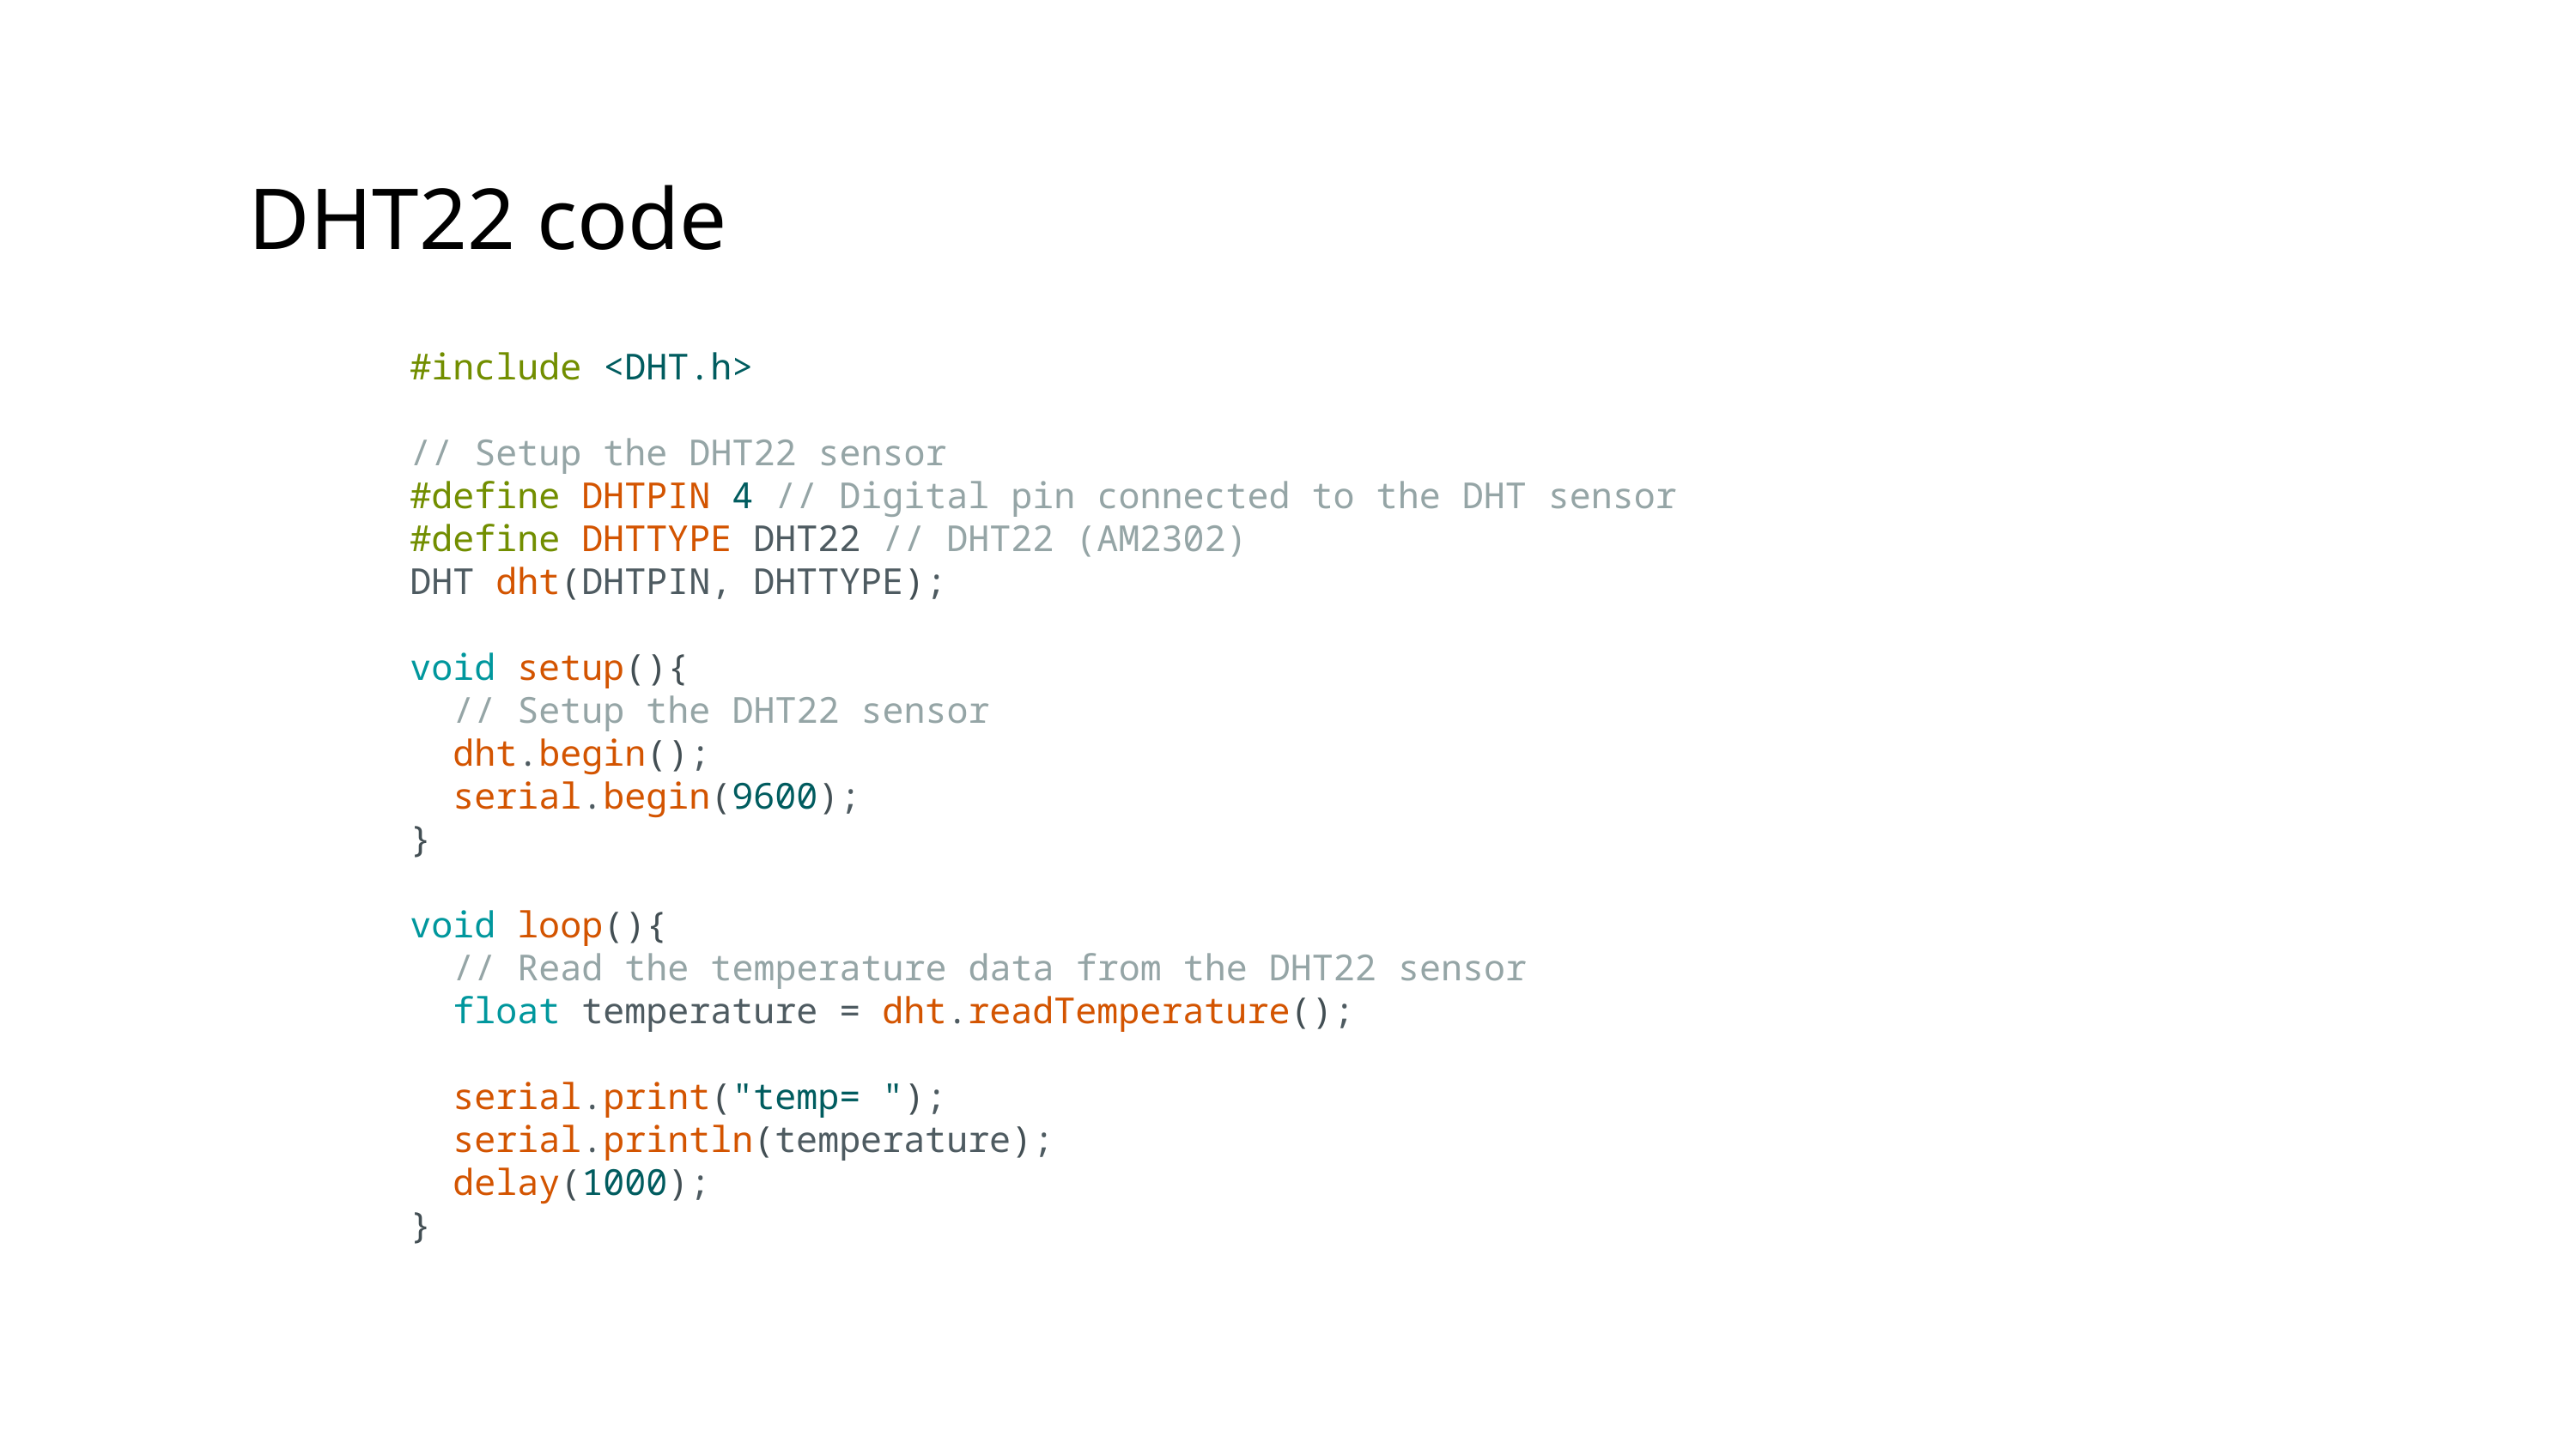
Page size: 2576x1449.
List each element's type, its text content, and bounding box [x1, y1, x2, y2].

text_box #include <DHT.h> // Setup the DHT22 sensor #define DHTPIN 4 // Digital pin connected to the DHT sensor #define DHTTYPE DHT22 // DHT22 (AM2302) DHT dht(DHTPIN, DHTTYPE); void setup(){ // Setup the DHT22 sensor dht.begin(); serial.begin(9600); } void loop(){ // Read the temperature data from the DHT22 sensor float temperature = dht.readTemperature(); serial.print("temp= "); serial.println(temperature); delay(1000); } [397, 337, 2179, 1252]
text_box DHT22 code [235, 158, 741, 273]
